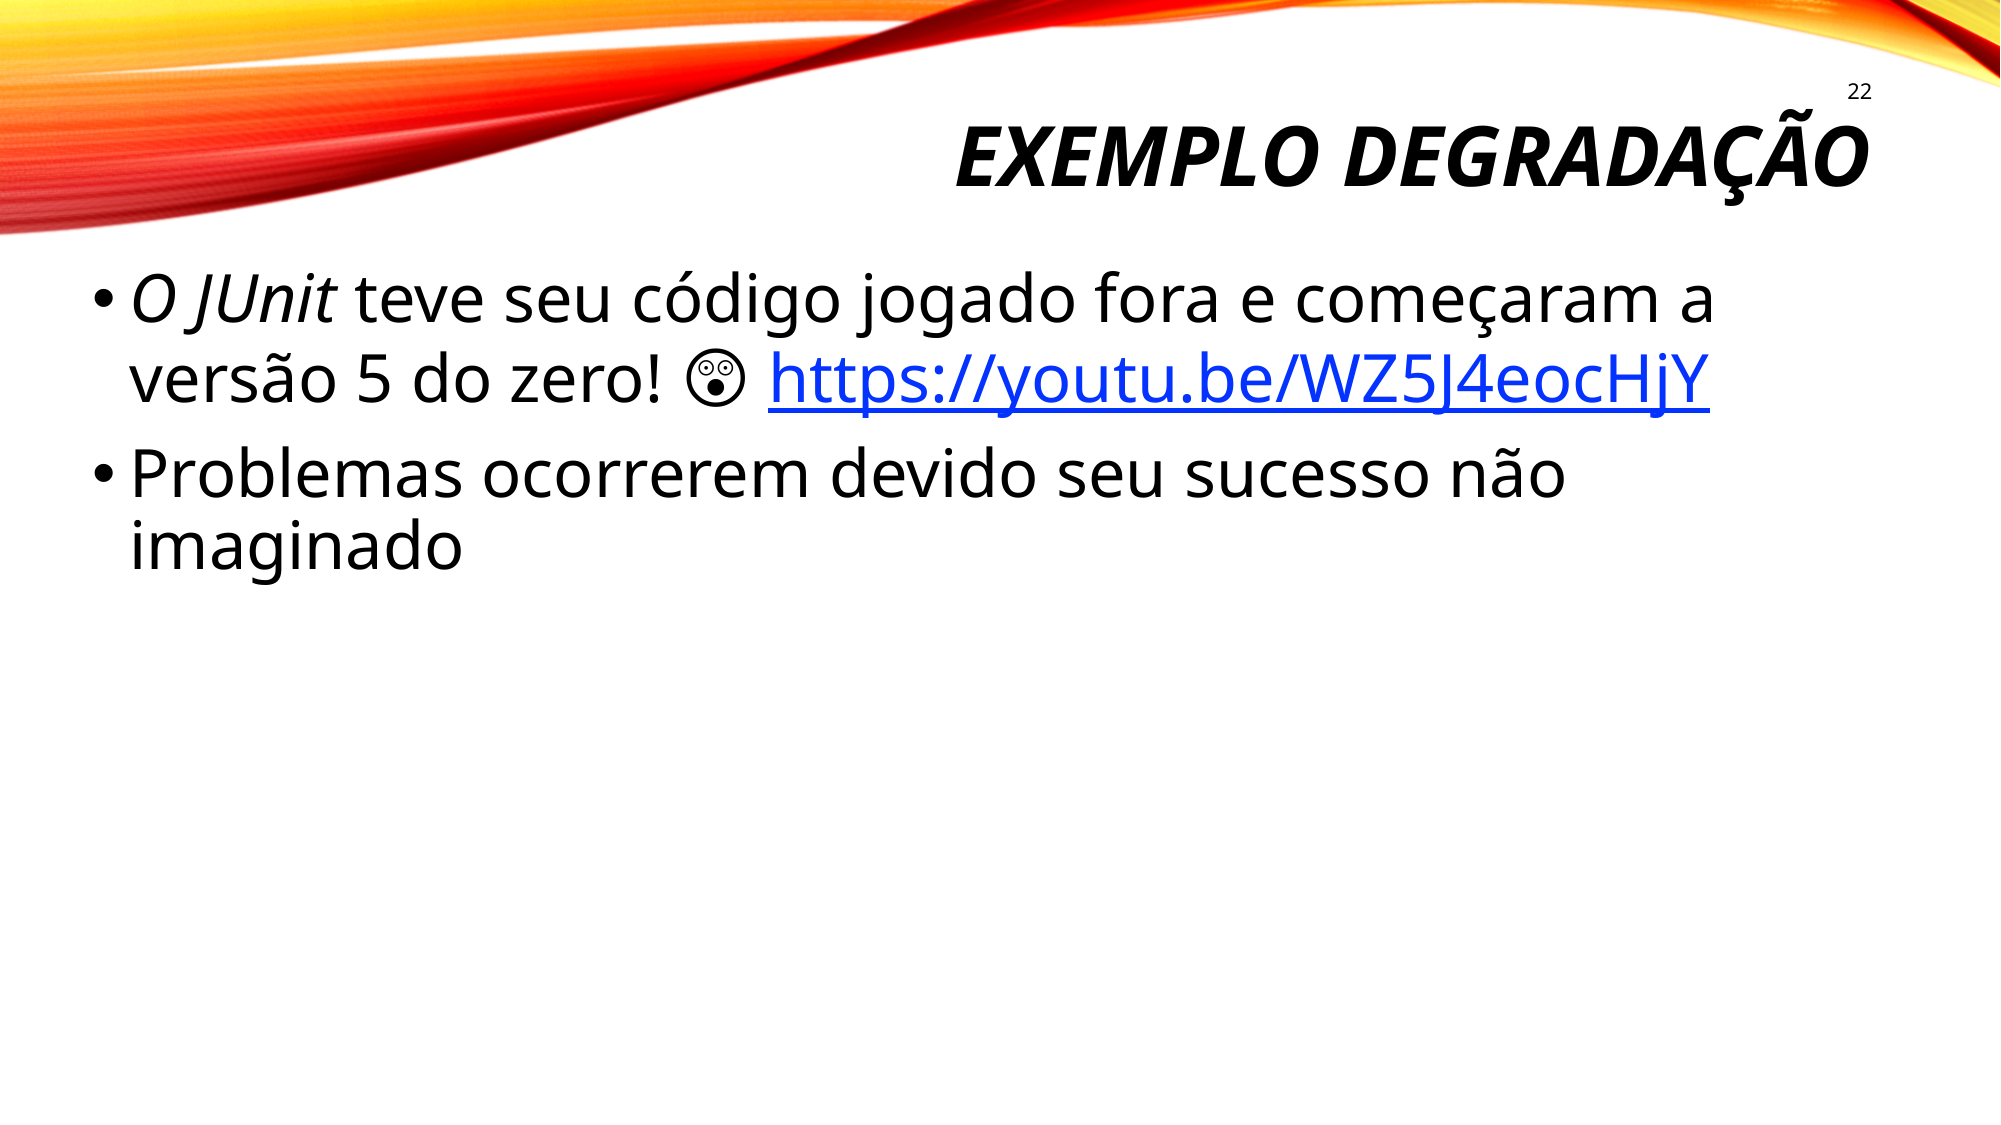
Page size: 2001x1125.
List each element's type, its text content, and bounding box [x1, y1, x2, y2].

slide_number 22 [1437, 62, 1888, 123]
list O JUnit teve seu código jogado fora e começaram a versão 5 do zero! 😲 https://youtu.be/WZ5J4eocHjY Problemas ocorrerem devido seu sucesso não imaginado [77, 257, 1936, 1089]
picture [0, 0, 2000, 237]
title Exemplo degradação [323, 35, 1888, 257]
